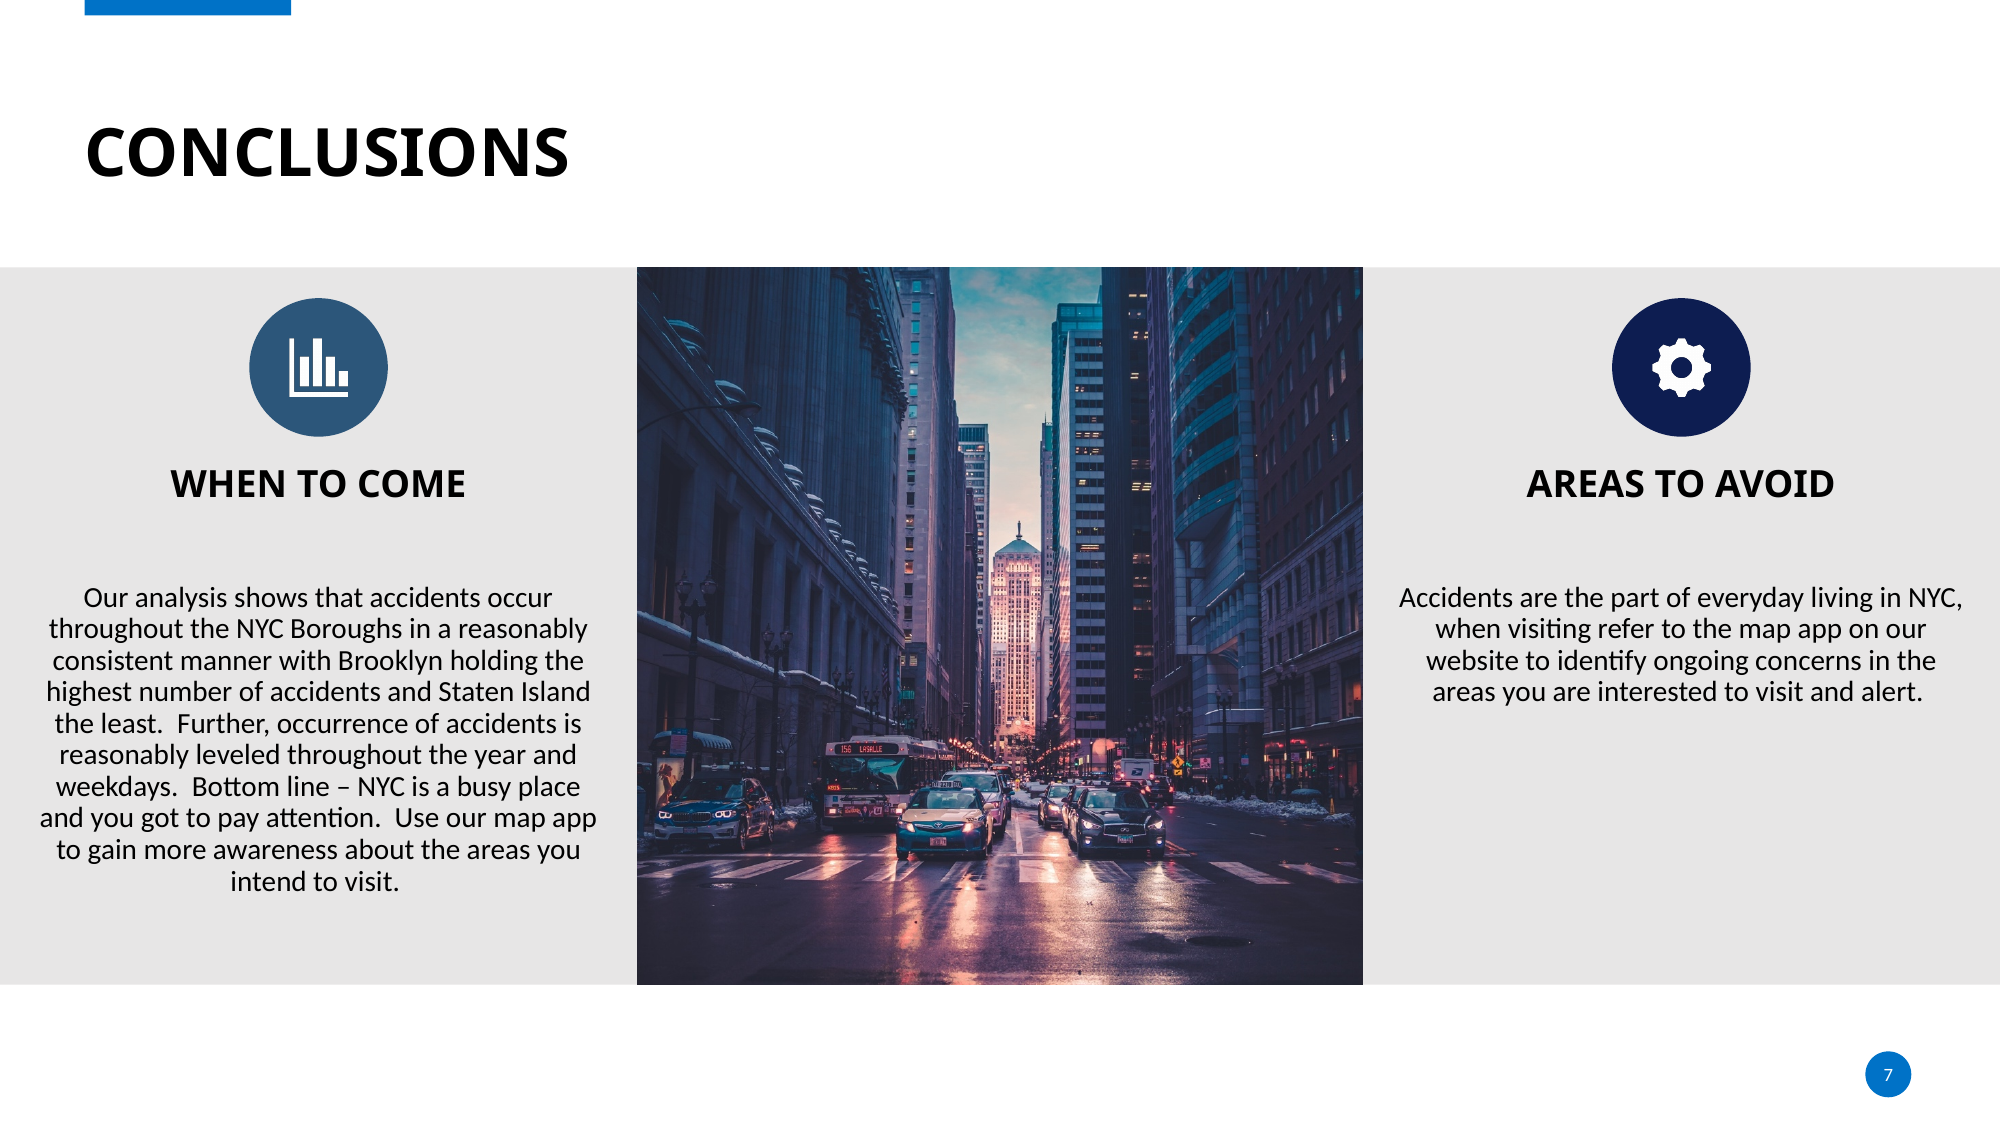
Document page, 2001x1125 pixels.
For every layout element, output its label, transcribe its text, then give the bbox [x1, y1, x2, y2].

picture [1640, 326, 1723, 409]
list When to come [35, 444, 602, 526]
slide_number 7 [1864, 1059, 1913, 1090]
list Areas to avoid [1398, 444, 1964, 526]
title Conclusions [84, 40, 1914, 192]
list Accidents are the part of everyday living in NYC, when visiting refer to the map app on our website to identify ongoing concerns in the areas you are interested to visit and alert. [1398, 526, 1964, 937]
picture [636, 267, 1363, 985]
picture [277, 326, 360, 409]
list Our analysis shows that accidents occur throughout the NYC Boroughs in a reasonably consistent manner with Brooklyn holding the highest number of accidents and Staten Island the least. Further, occurrence of accidents is reasonably leveled throughout the year and weekdays. Bottom line – NYC is a busy place and you got to pay attention. Use our map app to gain more awareness about the areas you intend to visit. [35, 526, 602, 937]
